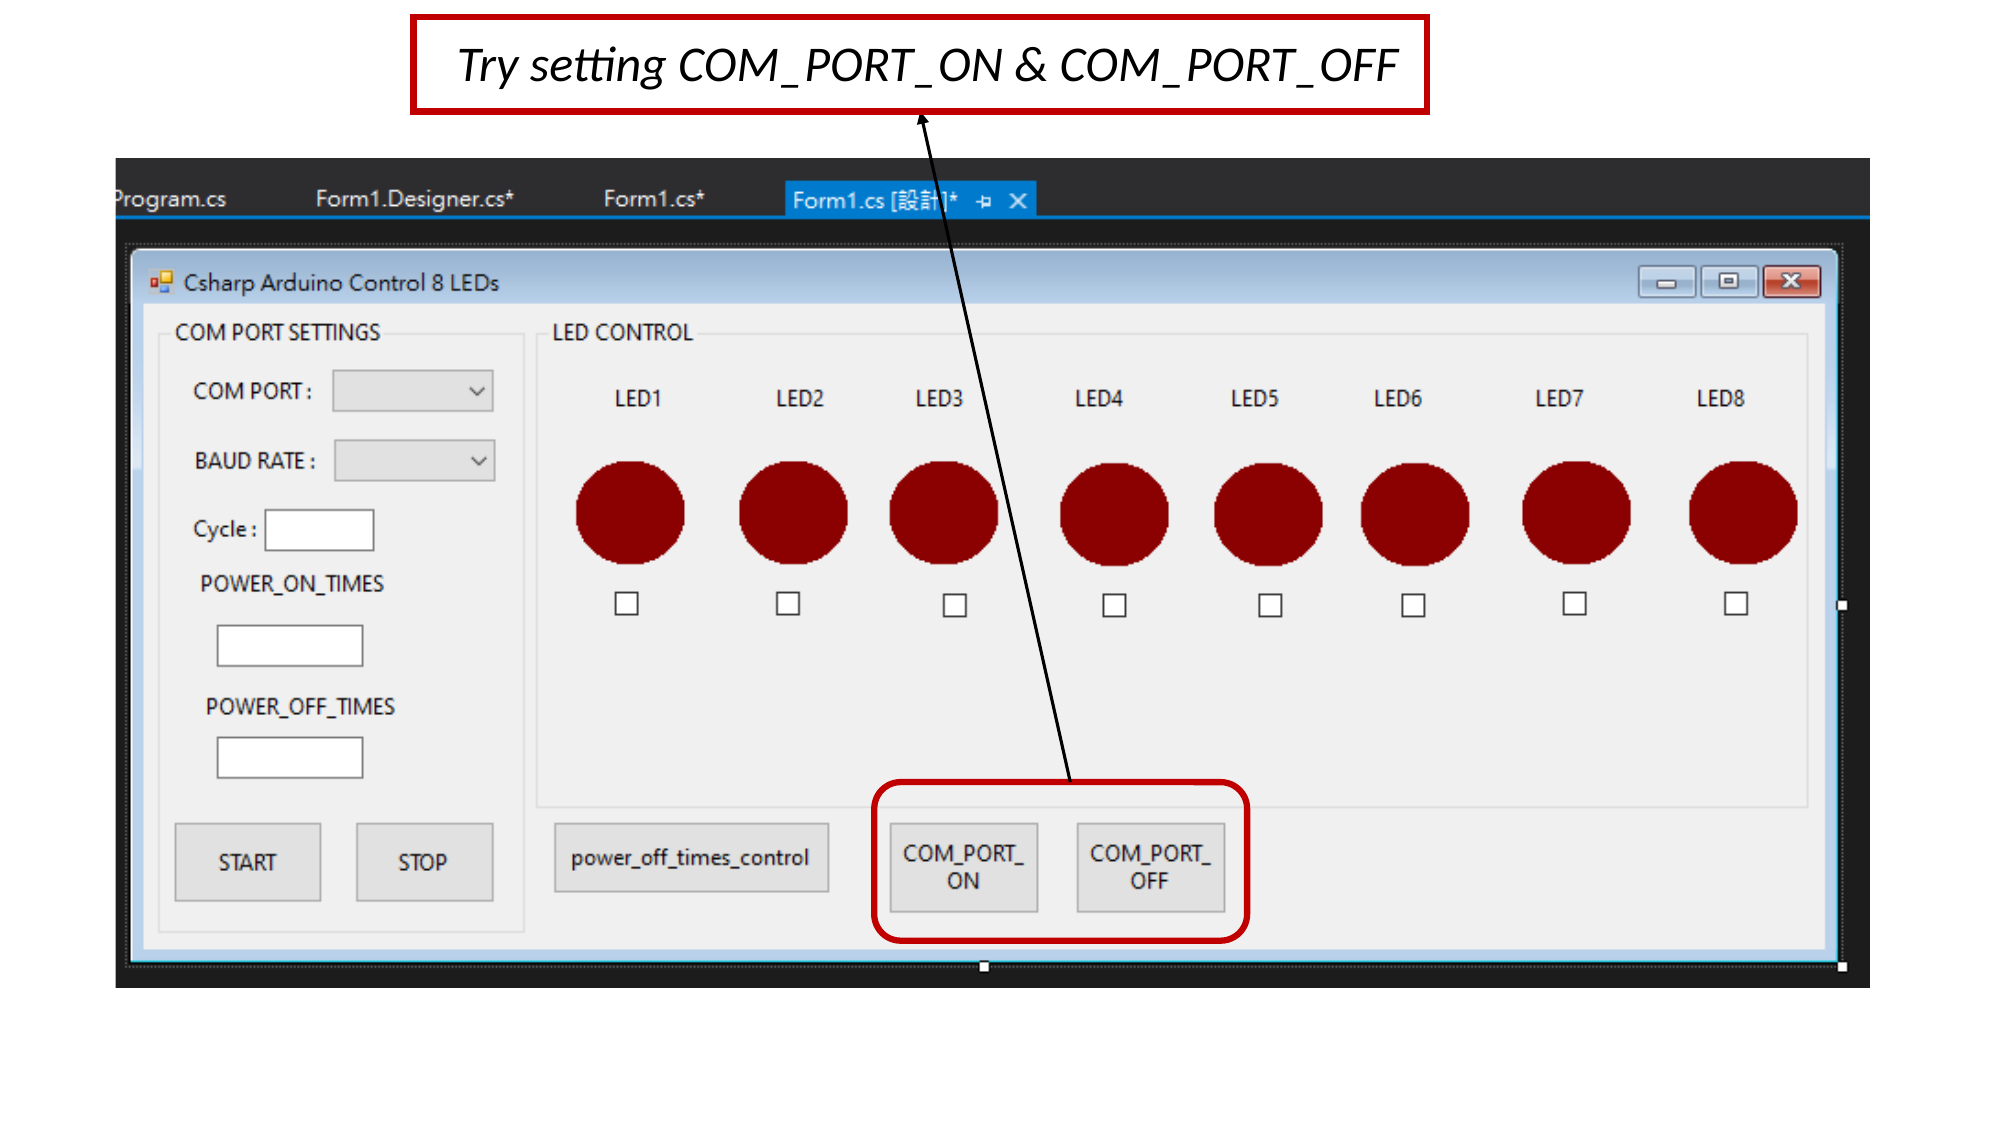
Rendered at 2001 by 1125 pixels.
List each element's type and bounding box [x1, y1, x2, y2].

text_box [920, 111, 1071, 783]
picture [115, 158, 1870, 988]
text_box [413, 16, 1428, 112]
